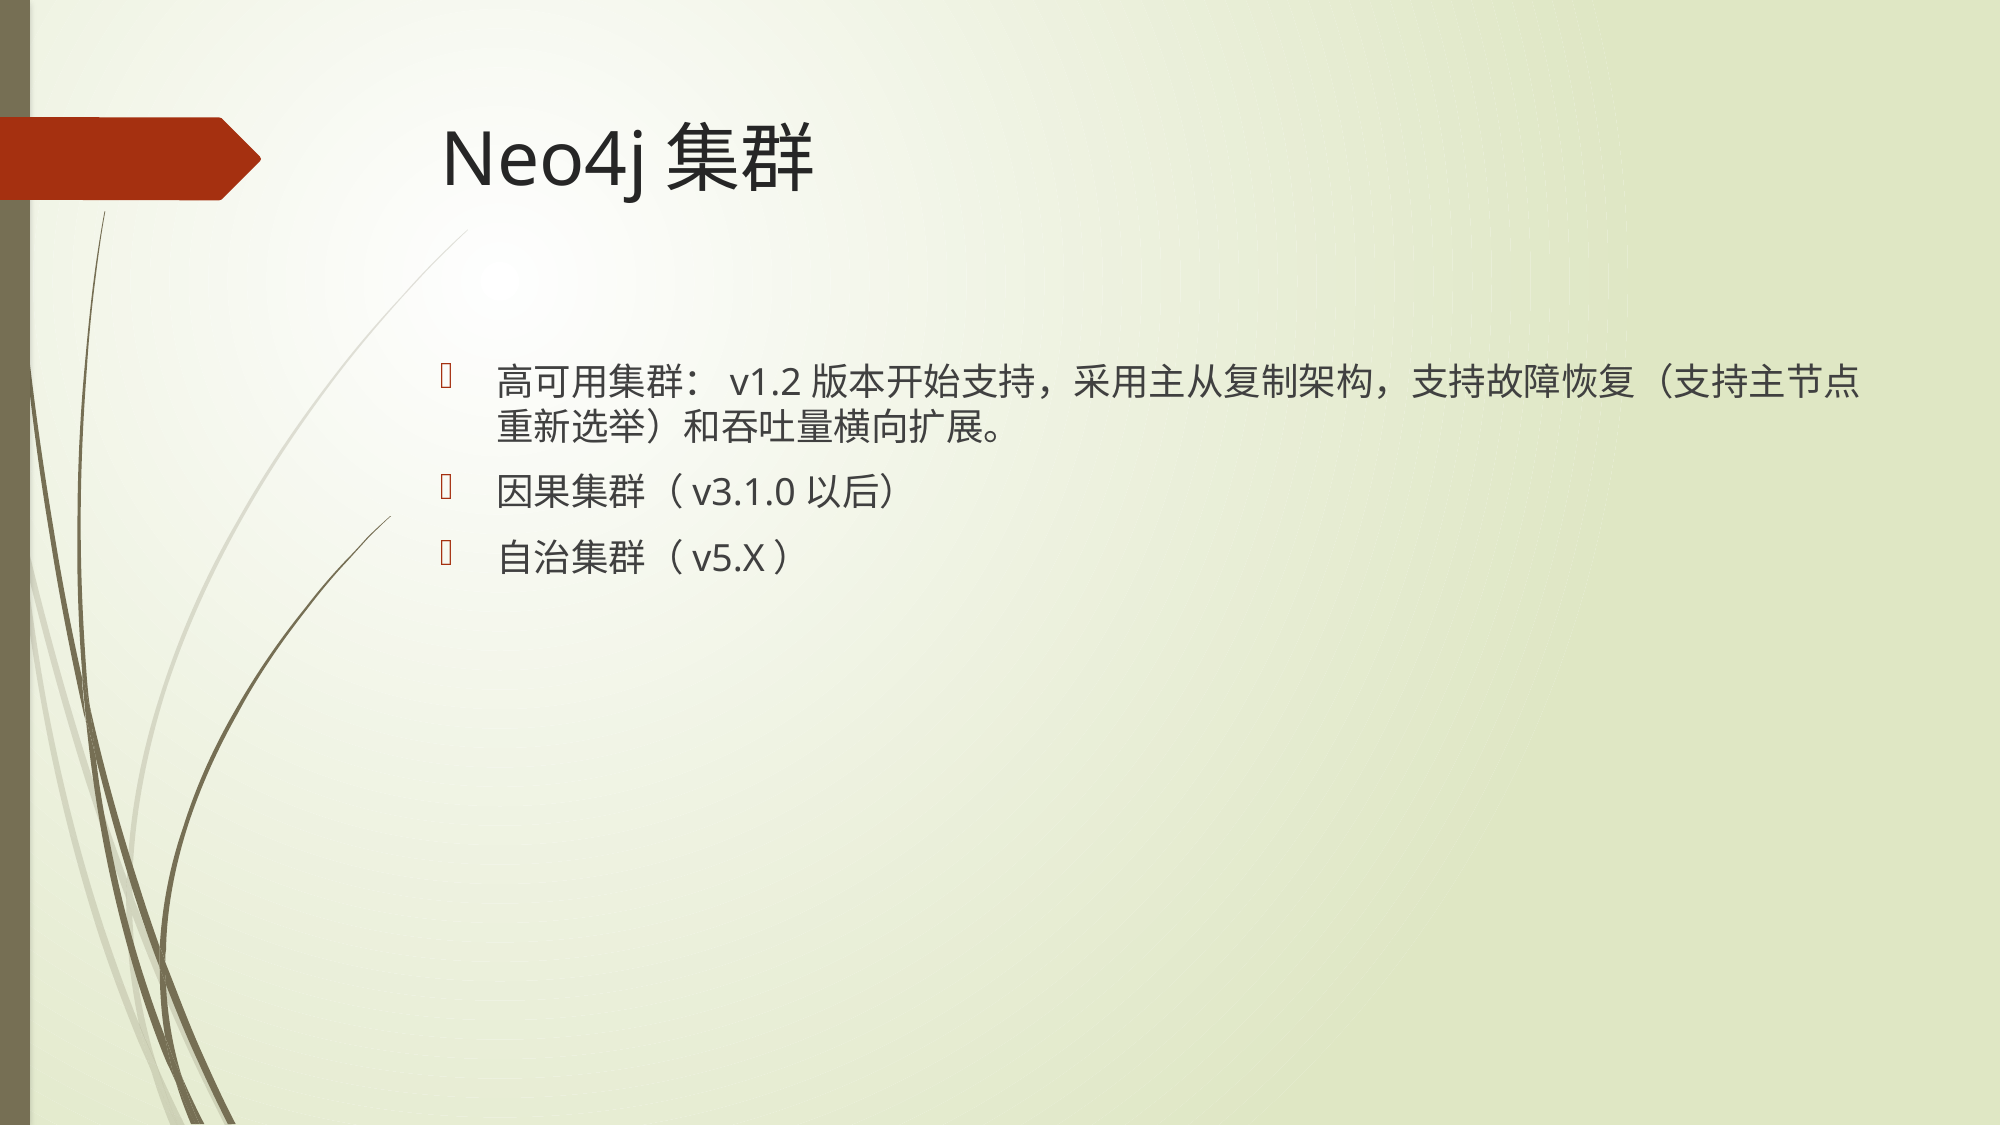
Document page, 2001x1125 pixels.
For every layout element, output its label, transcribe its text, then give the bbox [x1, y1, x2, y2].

title Neo4j集群 [425, 102, 1888, 313]
list 高可用集群：v1.2版本开始支持，采用主从复制架构，支持故障恢复（支持主节点重新选举）和吞吐量横向扩展。 因果集群（v3.1.0以后） 自治集群（v5.X） [424, 350, 1888, 970]
